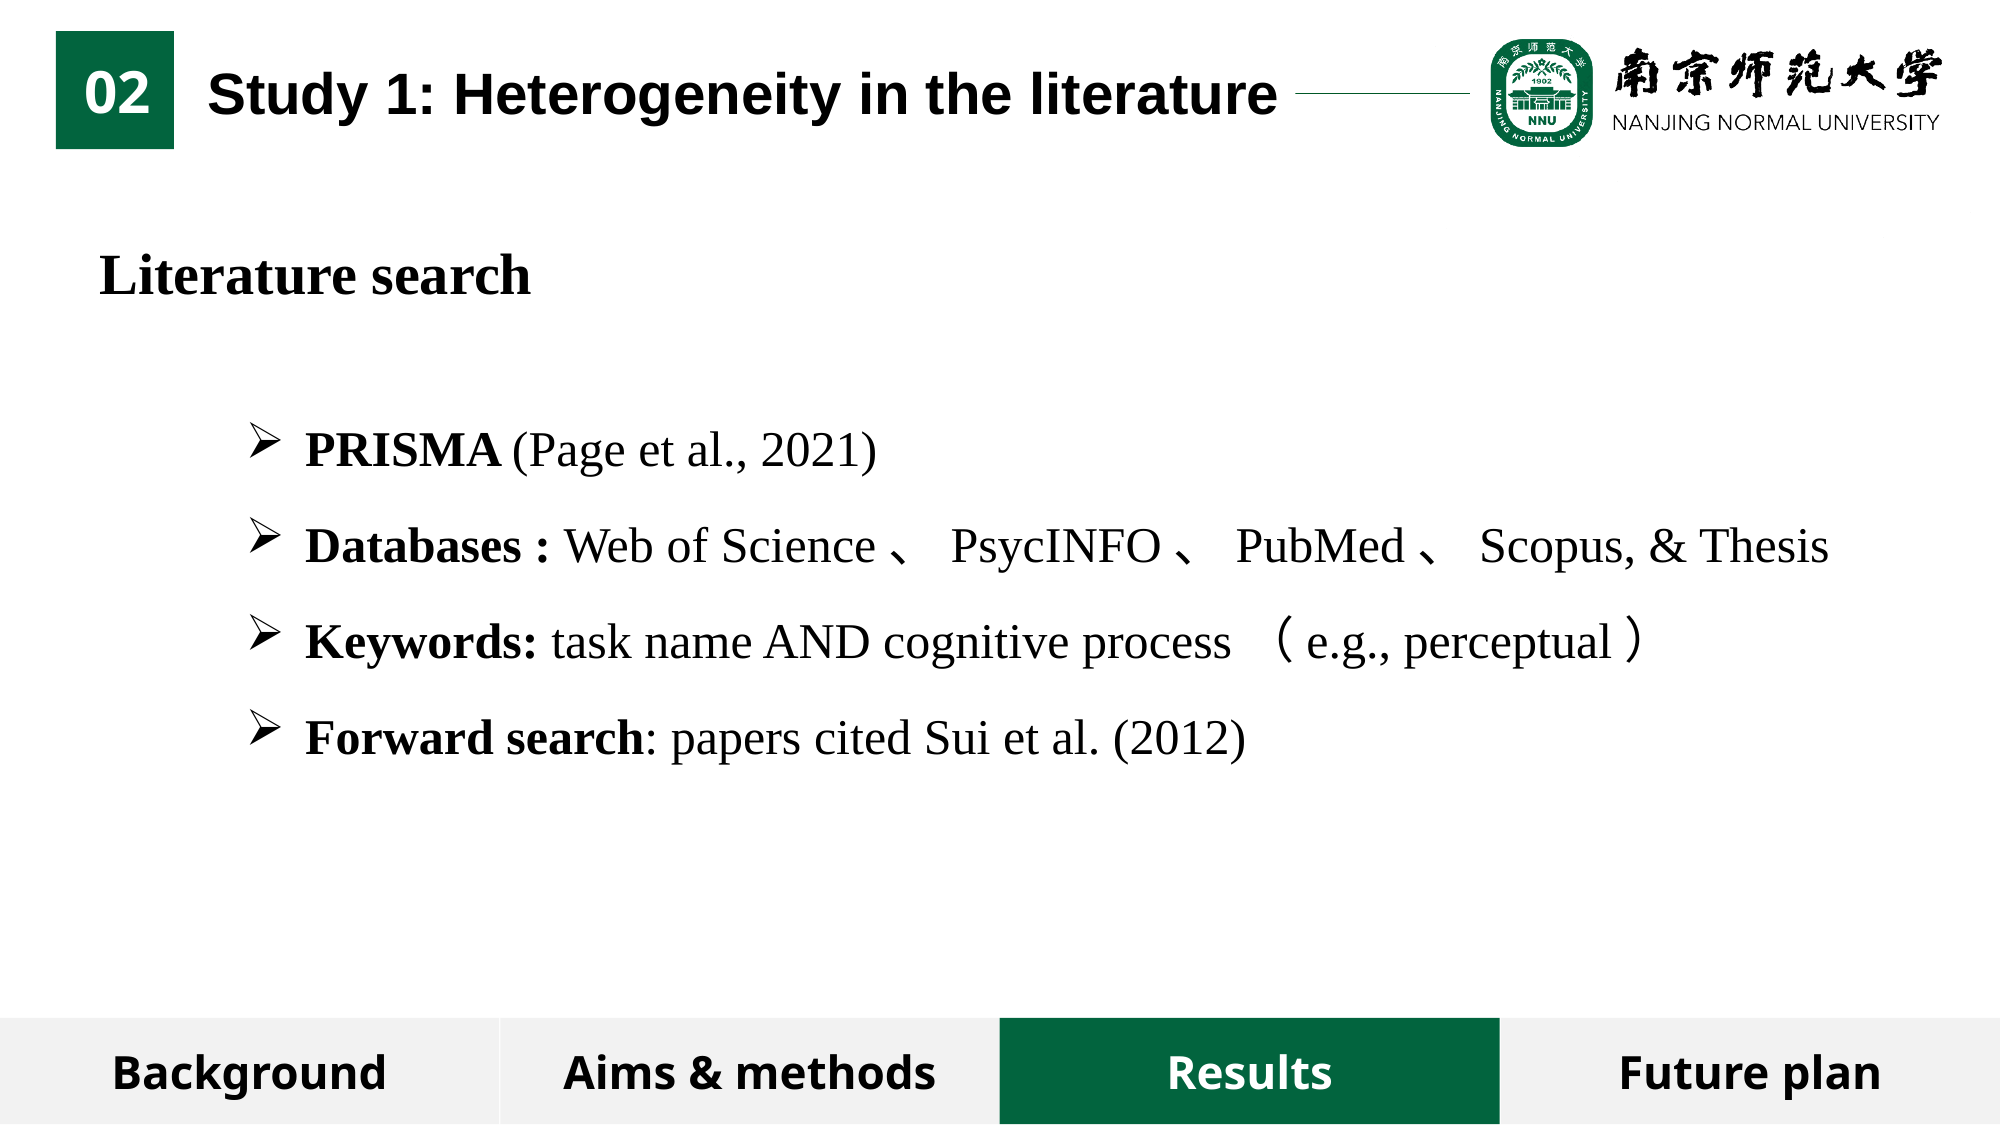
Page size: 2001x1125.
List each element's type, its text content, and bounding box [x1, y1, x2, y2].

text_box PRISMA (Page et al., 2021) Databases : Web of Science、PsycINFO、PubMed、Scopus, & Thesis Keywords: task name AND cognitive process（e.g., perceptual） Forward search: papers cited Sui et al. (2012) [233, 380, 1849, 896]
text_box 02 [58, 47, 177, 132]
picture [1351, 0, 2001, 357]
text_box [0, 1017, 2000, 1125]
text_box Literature search [84, 229, 726, 314]
text_box Study 1: Heterogeneity in the literature [192, 48, 1296, 134]
